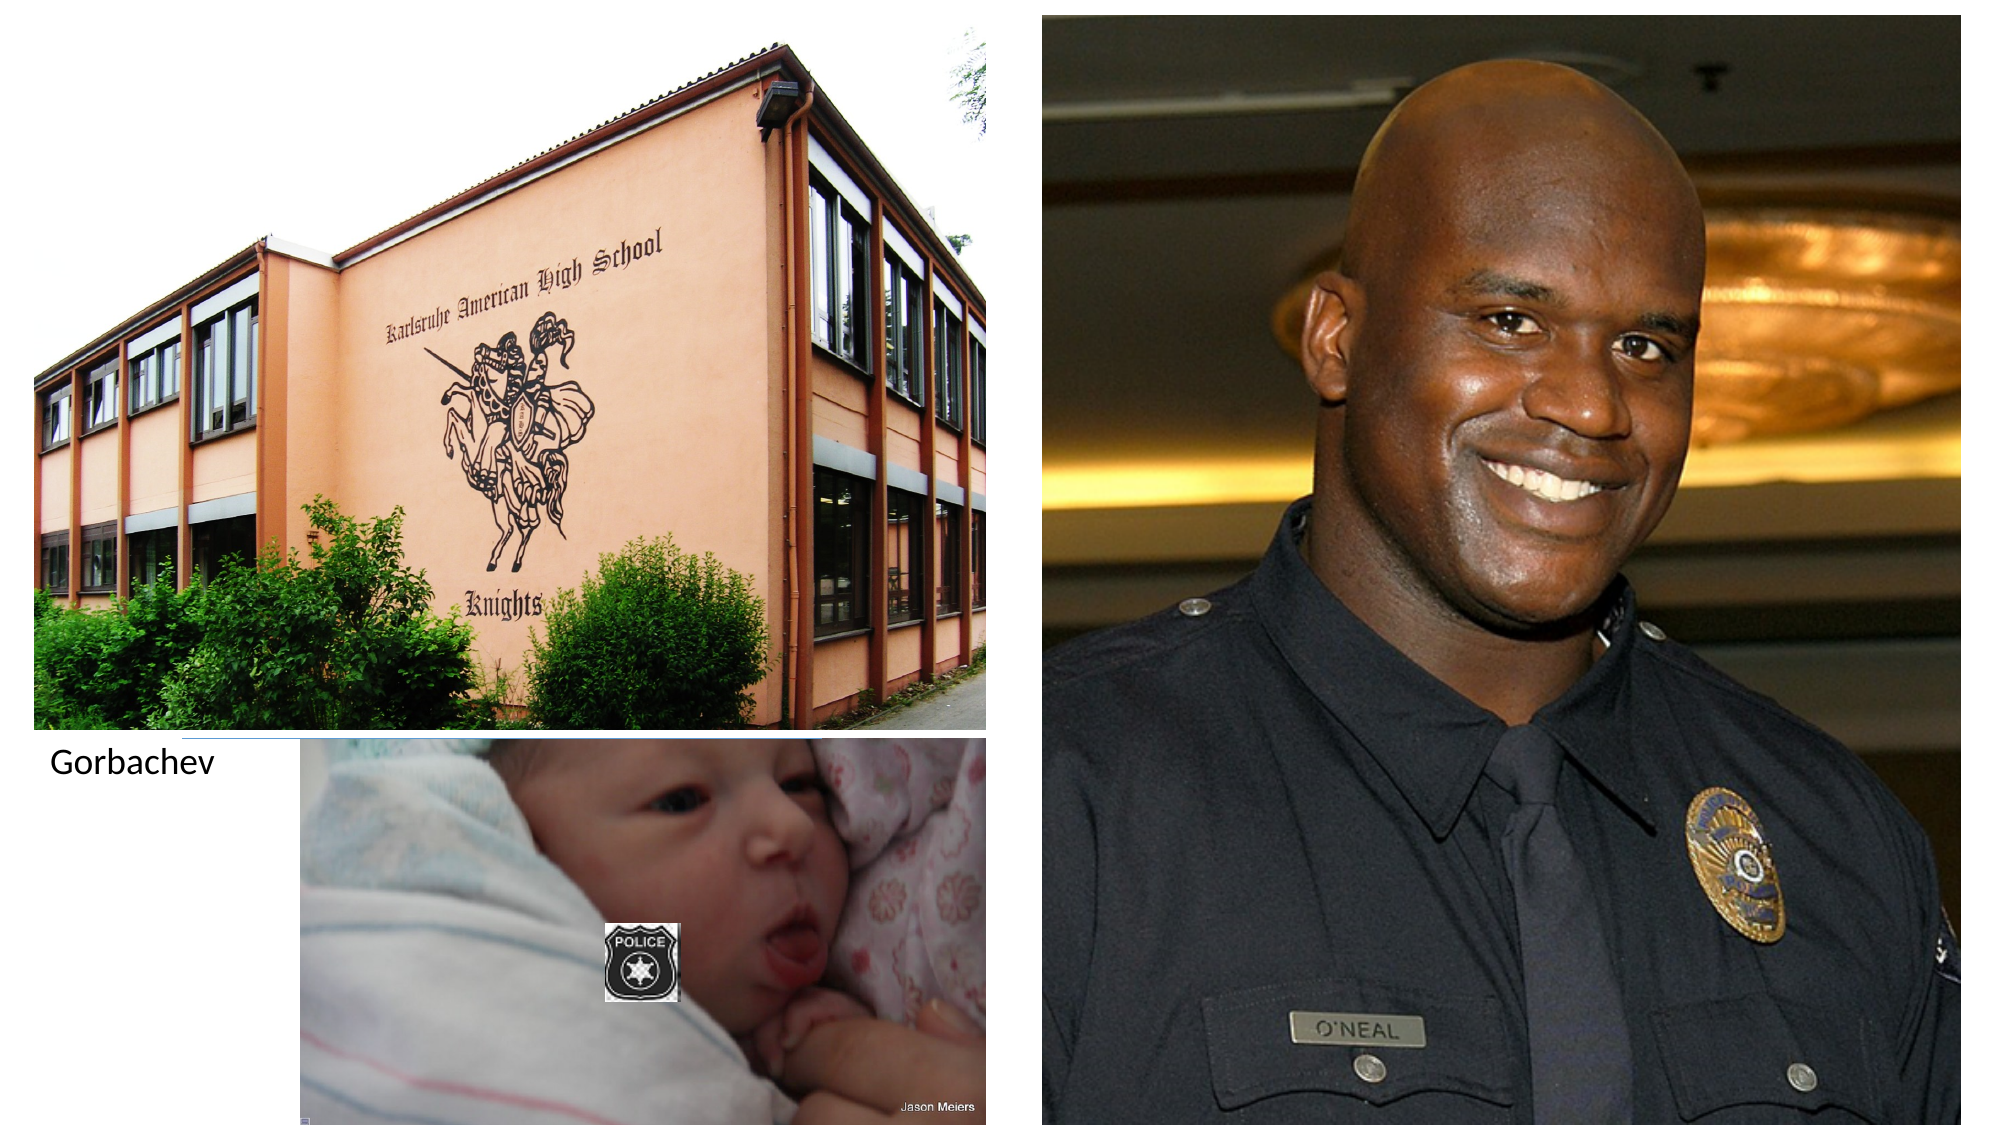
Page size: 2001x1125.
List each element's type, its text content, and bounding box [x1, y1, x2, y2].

picture [300, 738, 986, 1125]
text_box Gorbachev [35, 730, 231, 790]
picture [1041, 15, 1961, 1125]
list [34, 15, 986, 730]
